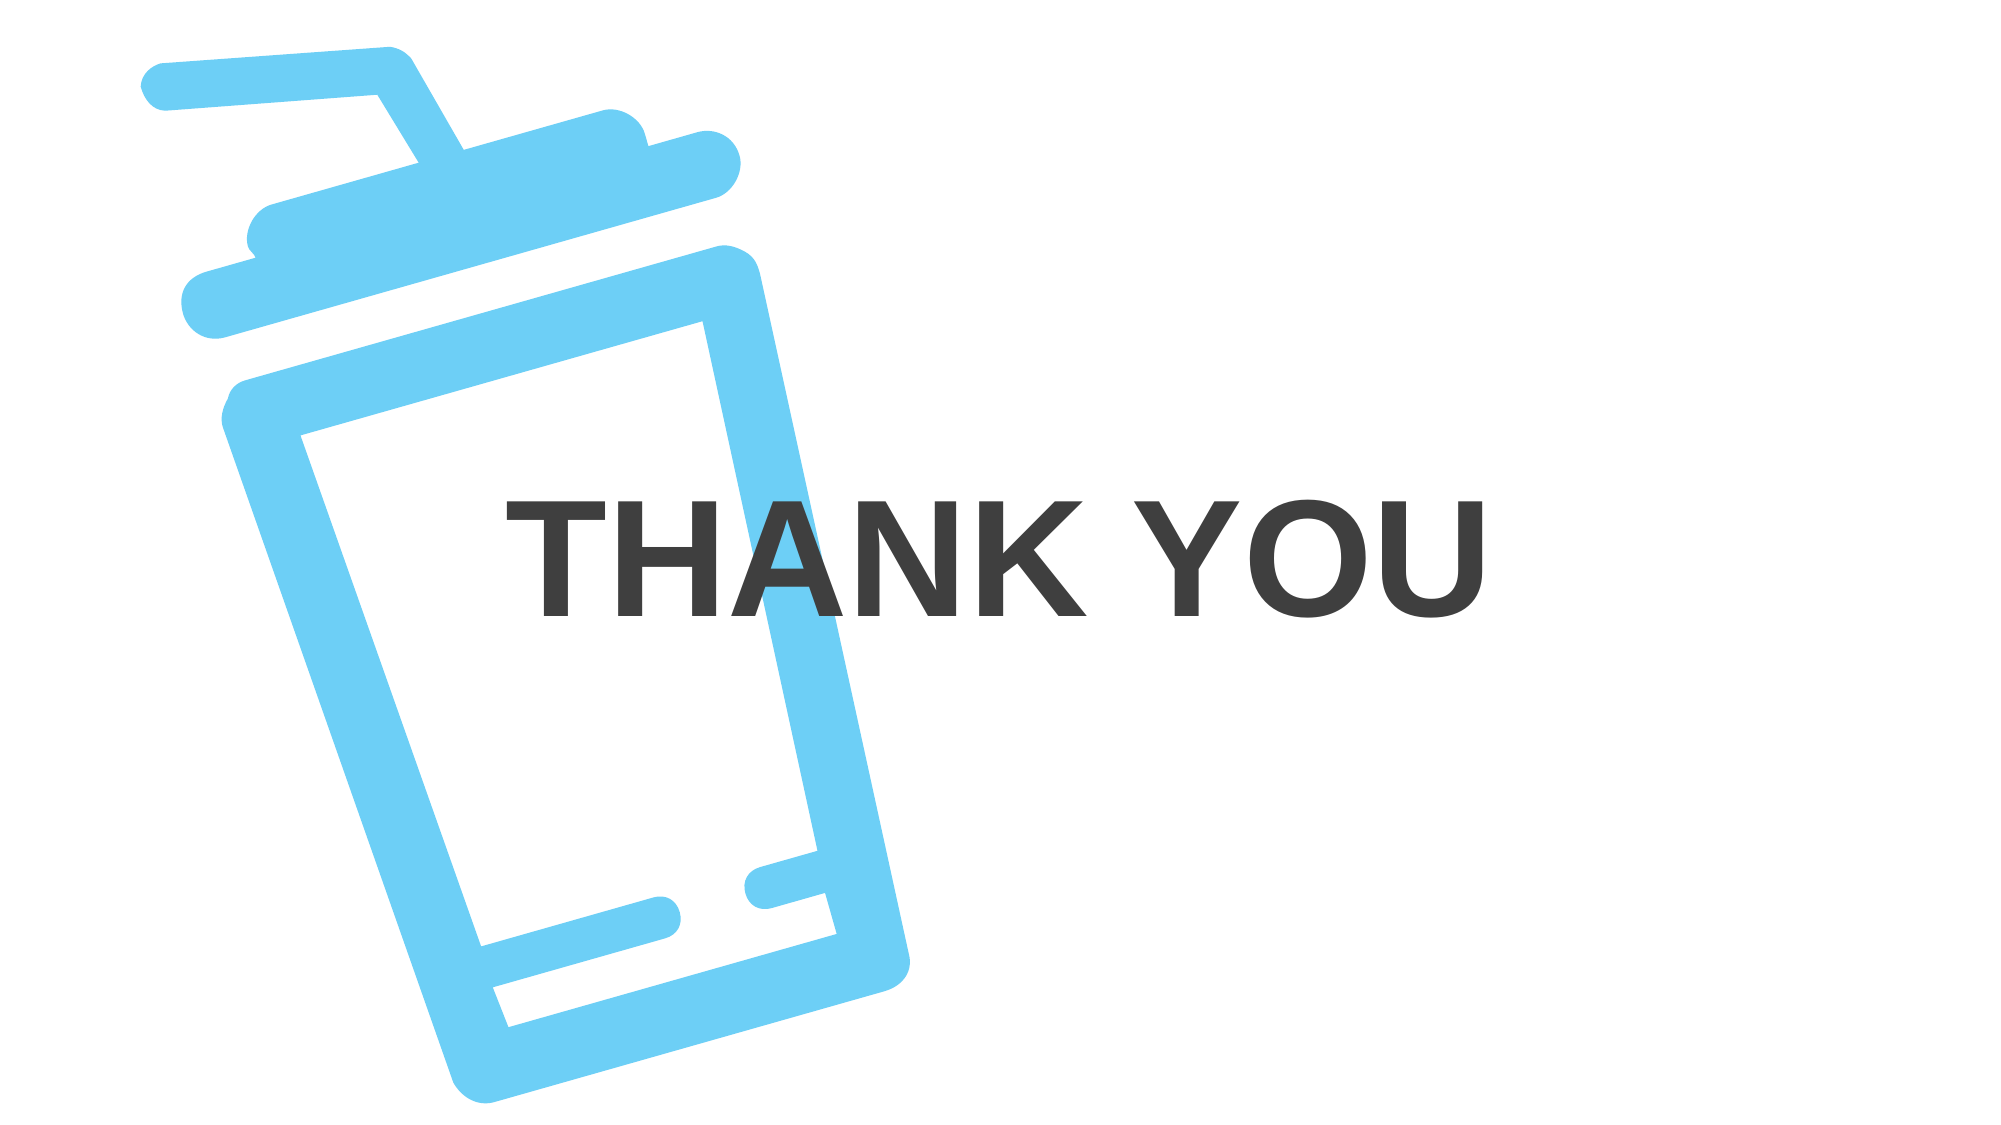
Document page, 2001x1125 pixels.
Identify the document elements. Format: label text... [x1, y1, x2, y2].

title THANK YOU [467, 454, 1533, 672]
